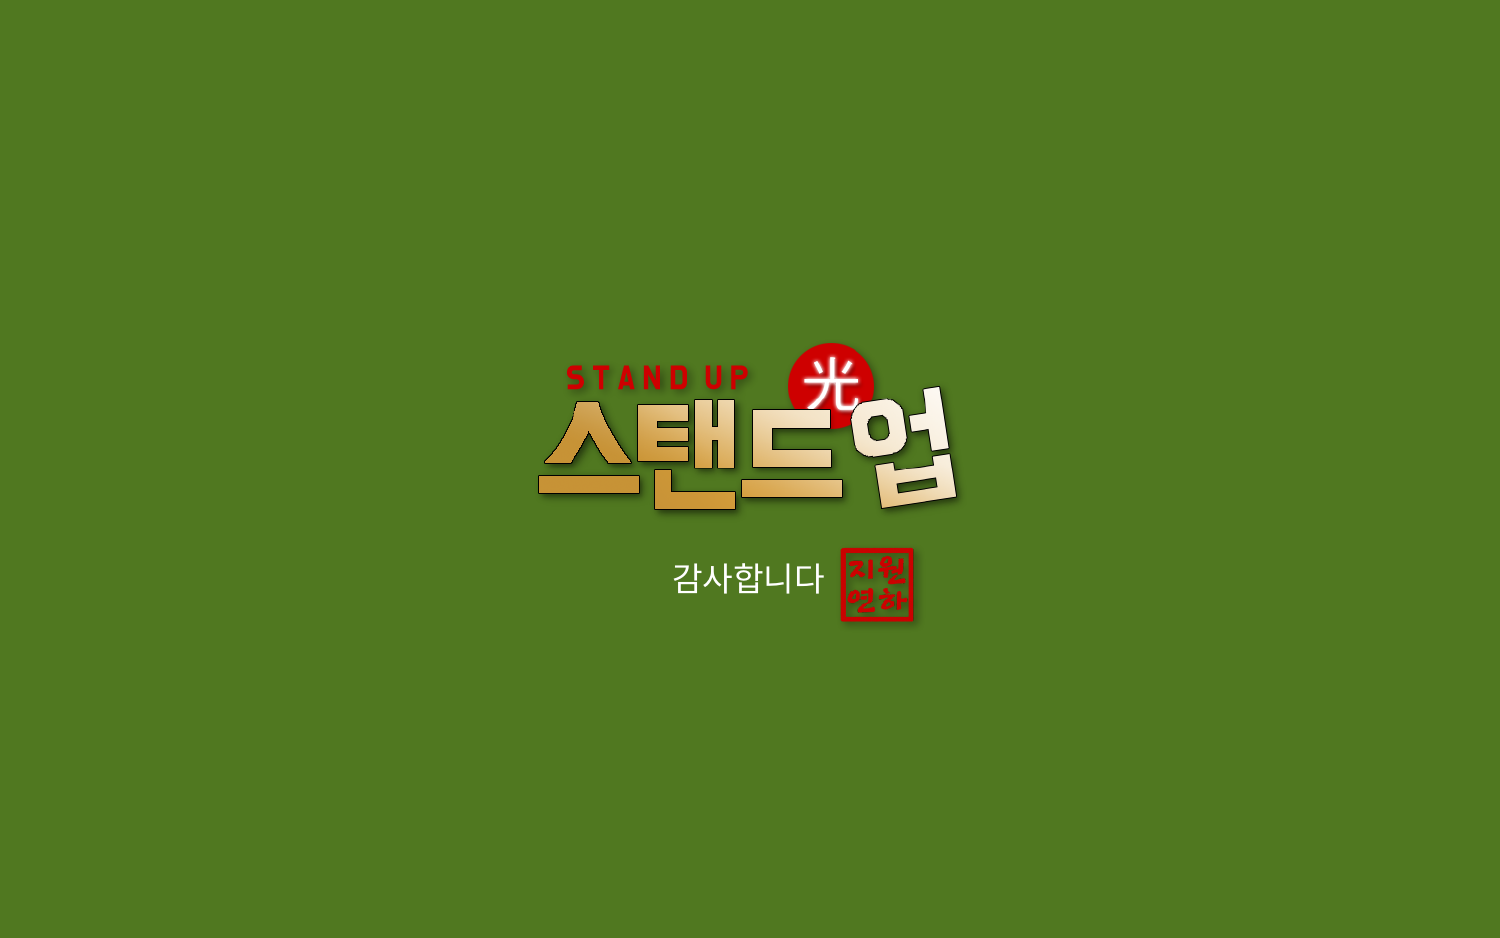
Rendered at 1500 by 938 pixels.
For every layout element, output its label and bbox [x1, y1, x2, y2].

picture [503, 187, 997, 680]
